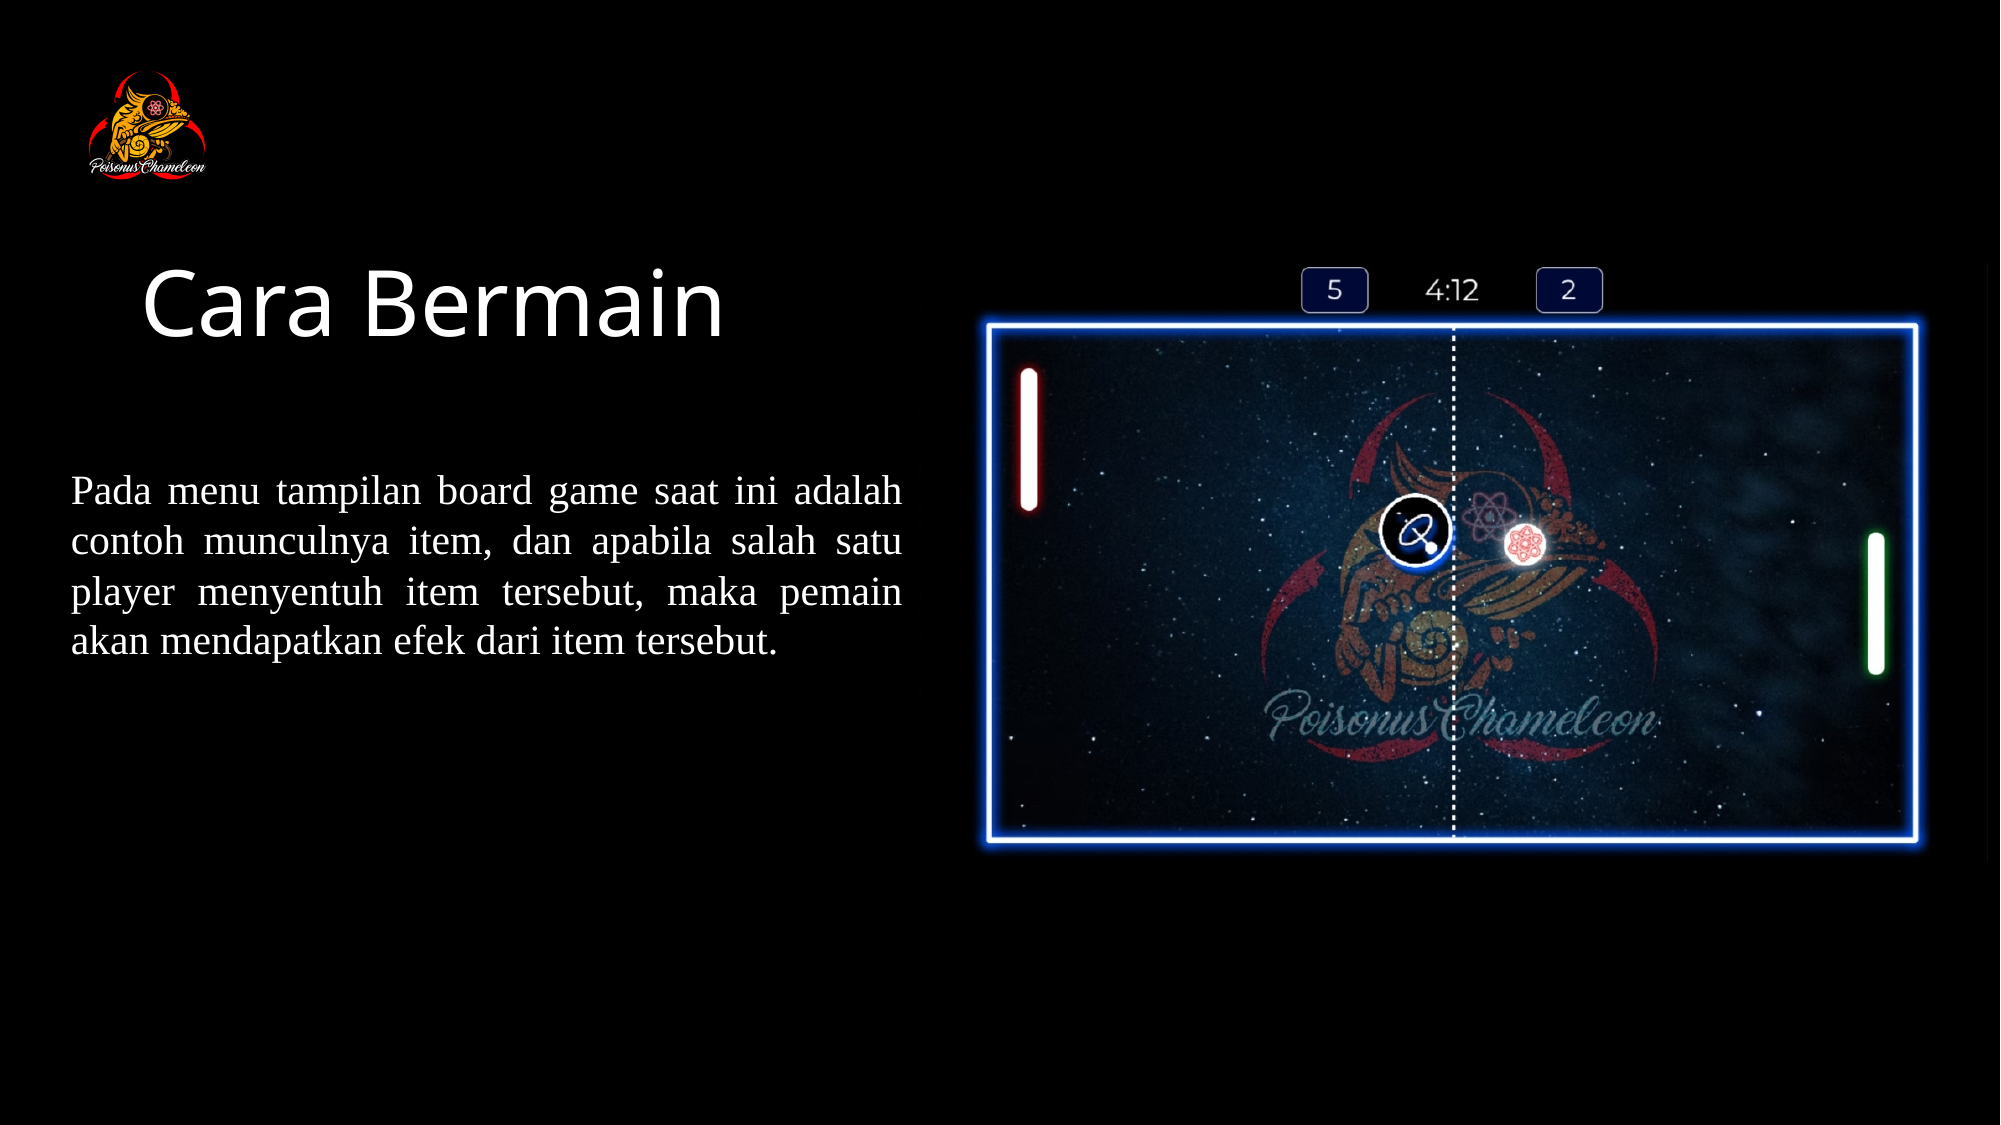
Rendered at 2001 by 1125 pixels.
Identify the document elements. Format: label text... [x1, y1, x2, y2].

picture [71, 58, 218, 196]
title Cara Bermain [125, 249, 1875, 393]
picture [918, 263, 1988, 862]
text_box Pada menu tampilan board game saat ini adalah contoh munculnya item, dan apabila salah satu player menyentuh item tersebut, maka pemain akan mendapatkan efek dari item tersebut. [56, 455, 918, 671]
